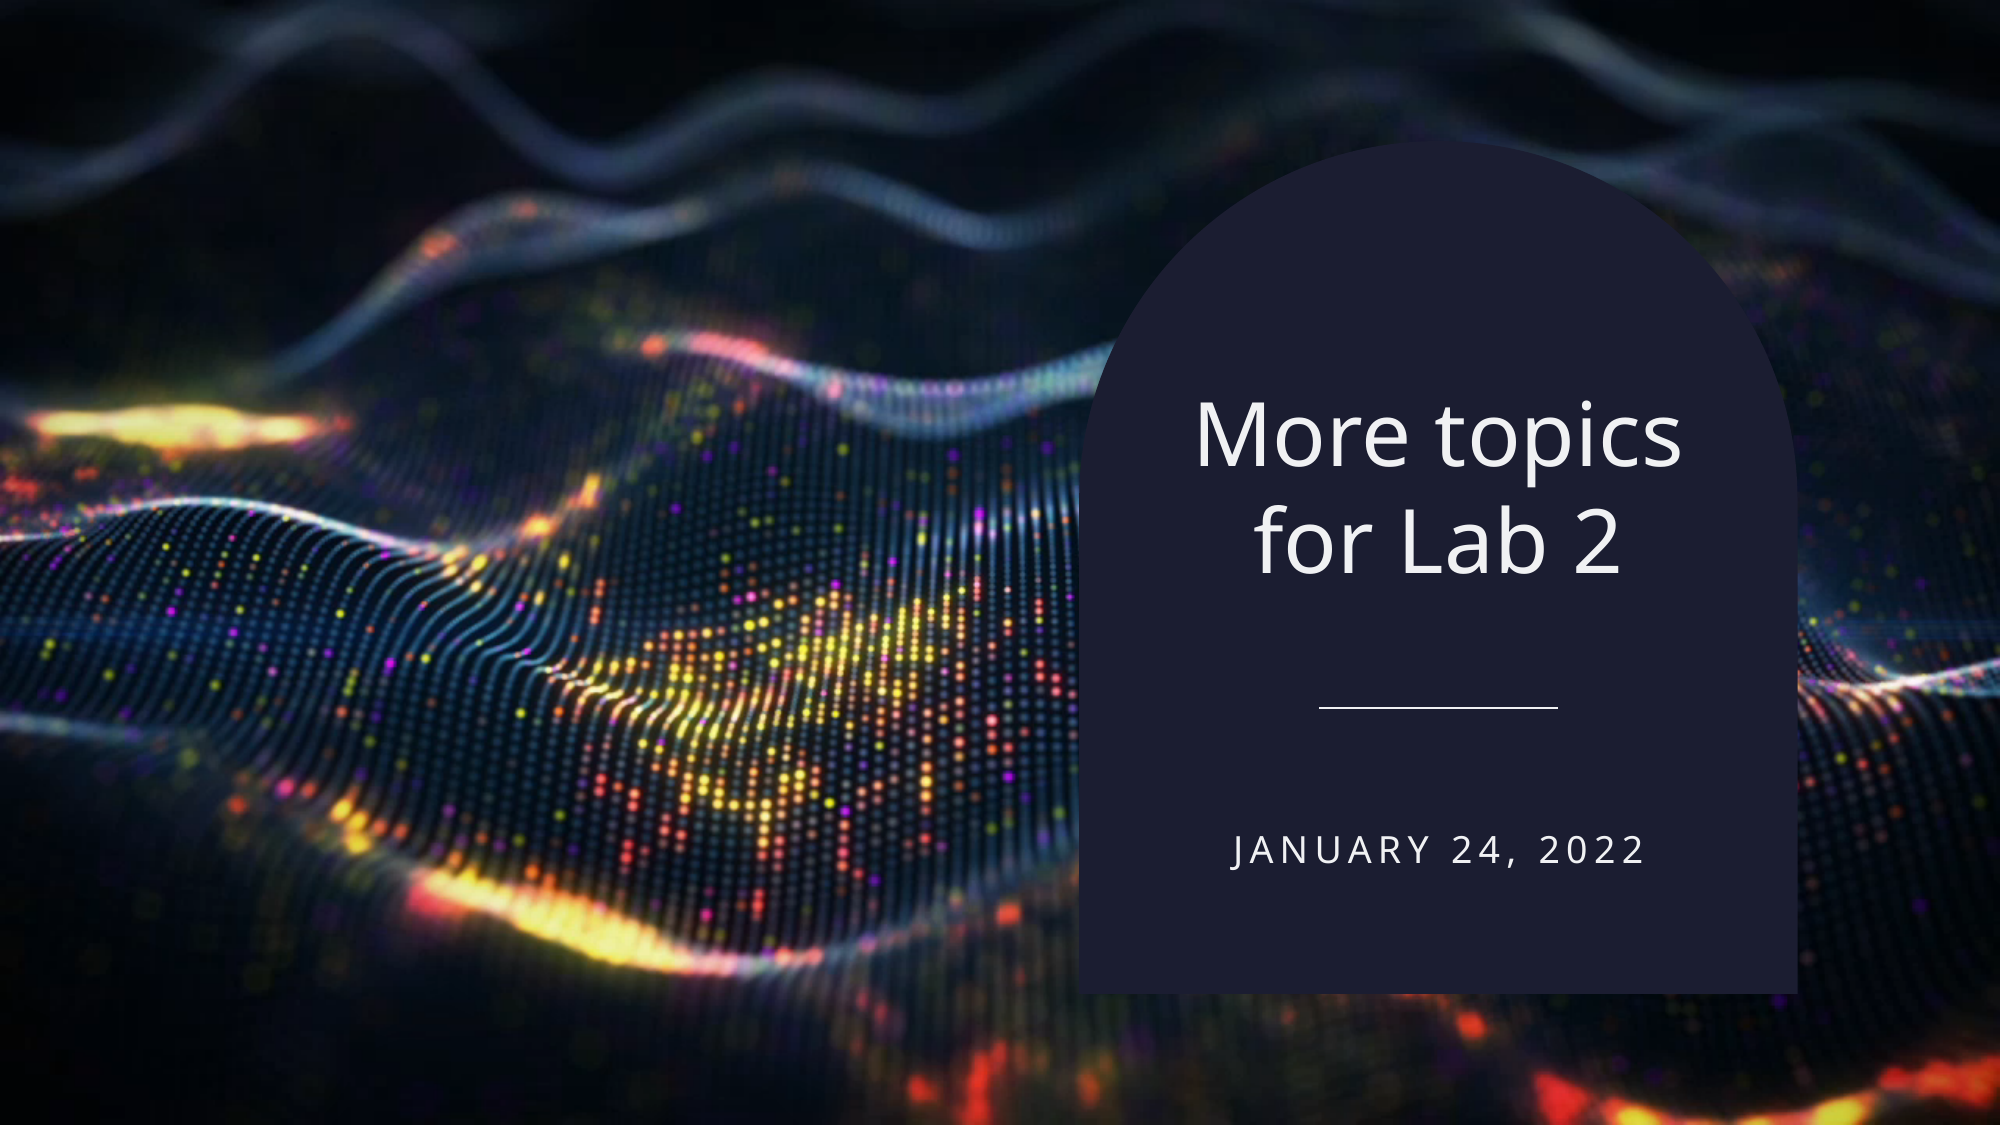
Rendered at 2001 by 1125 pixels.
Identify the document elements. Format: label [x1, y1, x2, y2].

text_box [0, 0, 2000, 1125]
